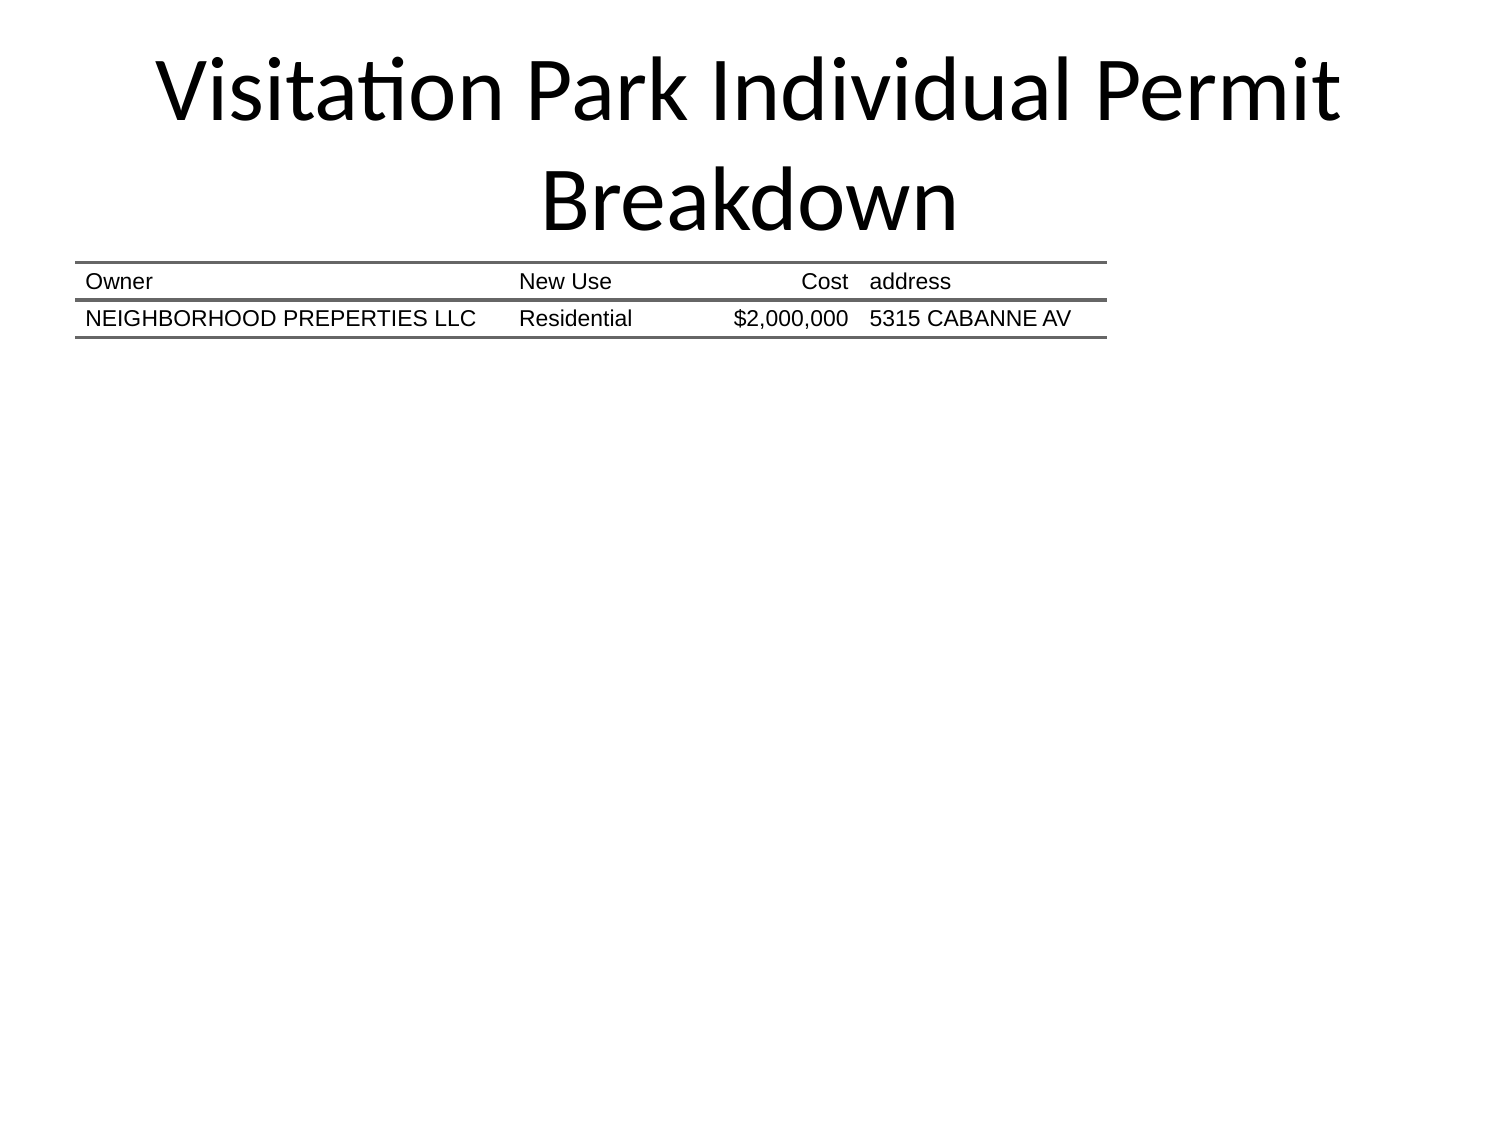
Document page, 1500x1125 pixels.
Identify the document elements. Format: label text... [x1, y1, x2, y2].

title Visitation Park Individual Permit Breakdown [75, 45, 1425, 233]
table_header Cost [665, 264, 859, 298]
table_cell 5315 CABANNE AV [859, 302, 1107, 336]
table_header New Use [509, 264, 665, 298]
table_header Owner [75, 264, 509, 298]
table_header address [859, 264, 1107, 298]
table_cell NEIGHBORHOOD PREPERTIES LLC [75, 302, 509, 336]
table_cell Residential [509, 302, 665, 336]
table_cell $2,000,000 [665, 302, 859, 336]
